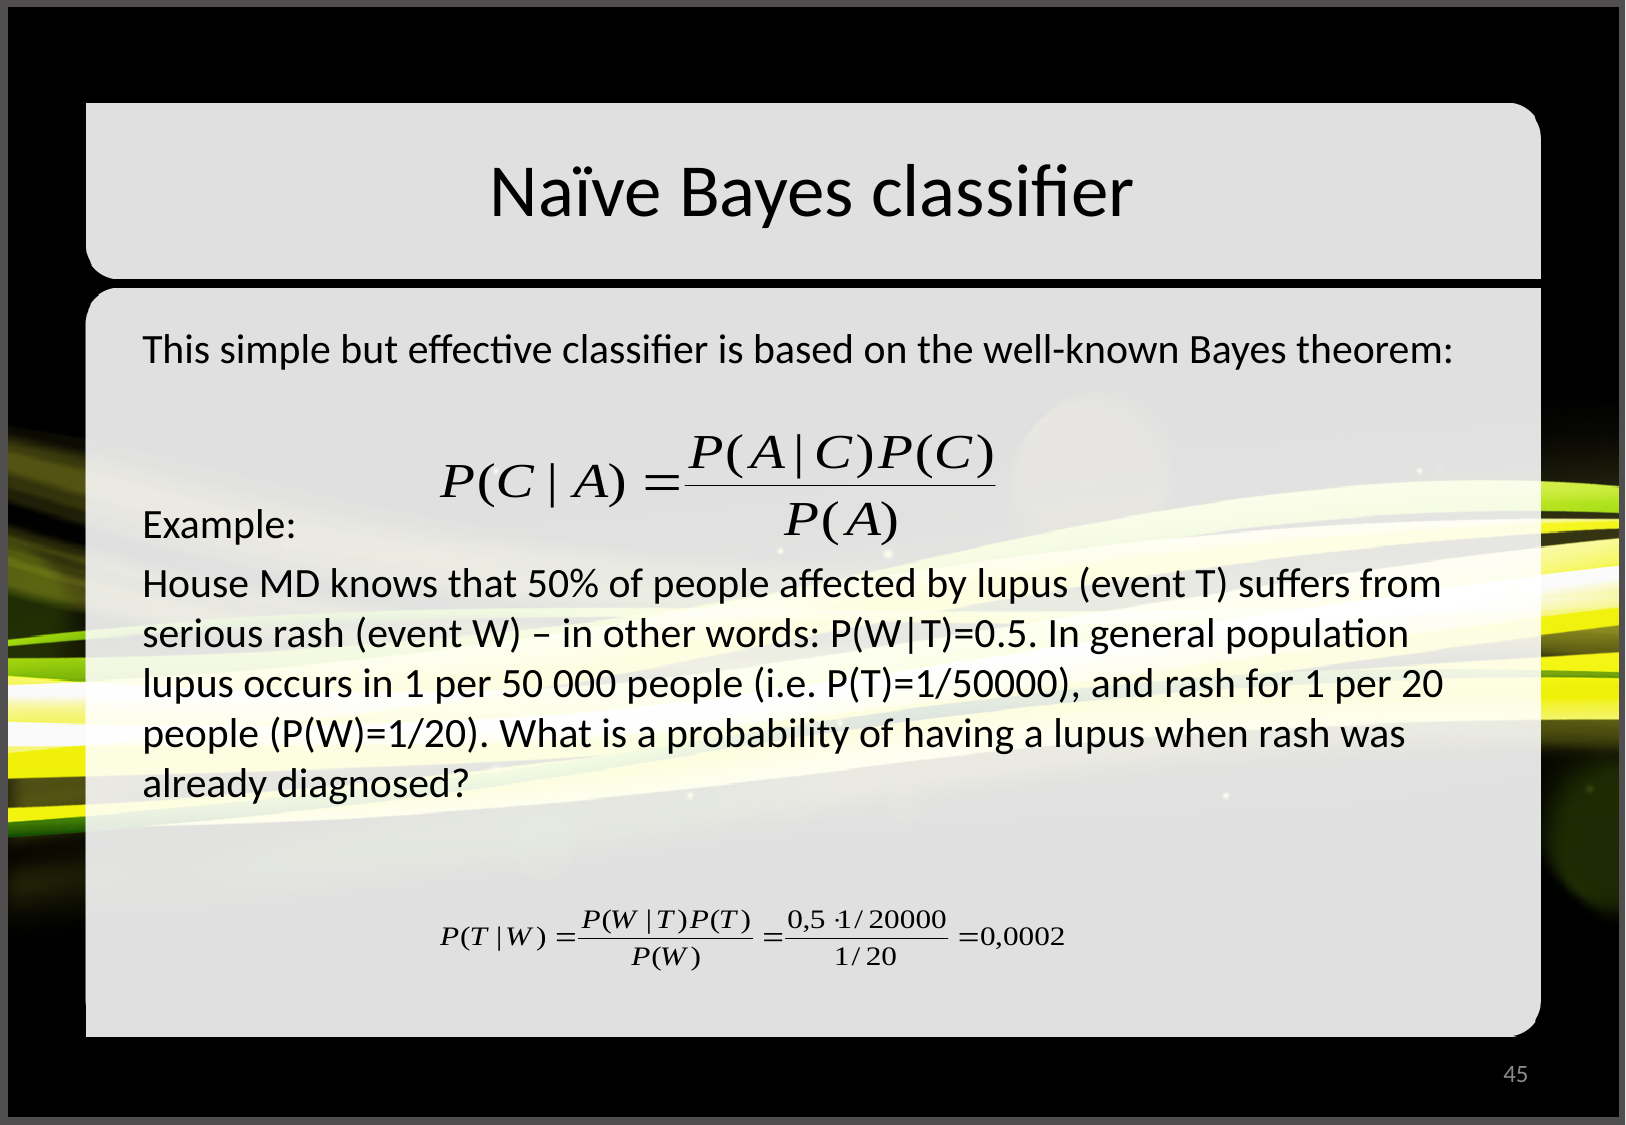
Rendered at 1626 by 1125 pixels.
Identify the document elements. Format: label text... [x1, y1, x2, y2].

picture [0, 0, 1626, 1125]
slide_number 45 [1164, 1042, 1544, 1103]
text_box This simple but effective classifier is based on the well-known Bayes theorem: Example: House MD knows that 50% of people affected by lupus (event T) suffers from serious rash (event W) – in other words: P(W|T)=0.5. In general population lupus occurs in 1 per 50 000 people (i.e. P(T)=1/50000), and rash for 1 per 20 people (P(W)=1/20). What is a probability of having a lupus when rash was already diagnosed? [127, 314, 1486, 1012]
title Naïve Bayes classifier [80, 107, 1544, 266]
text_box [434, 902, 1071, 977]
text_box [434, 424, 1002, 551]
